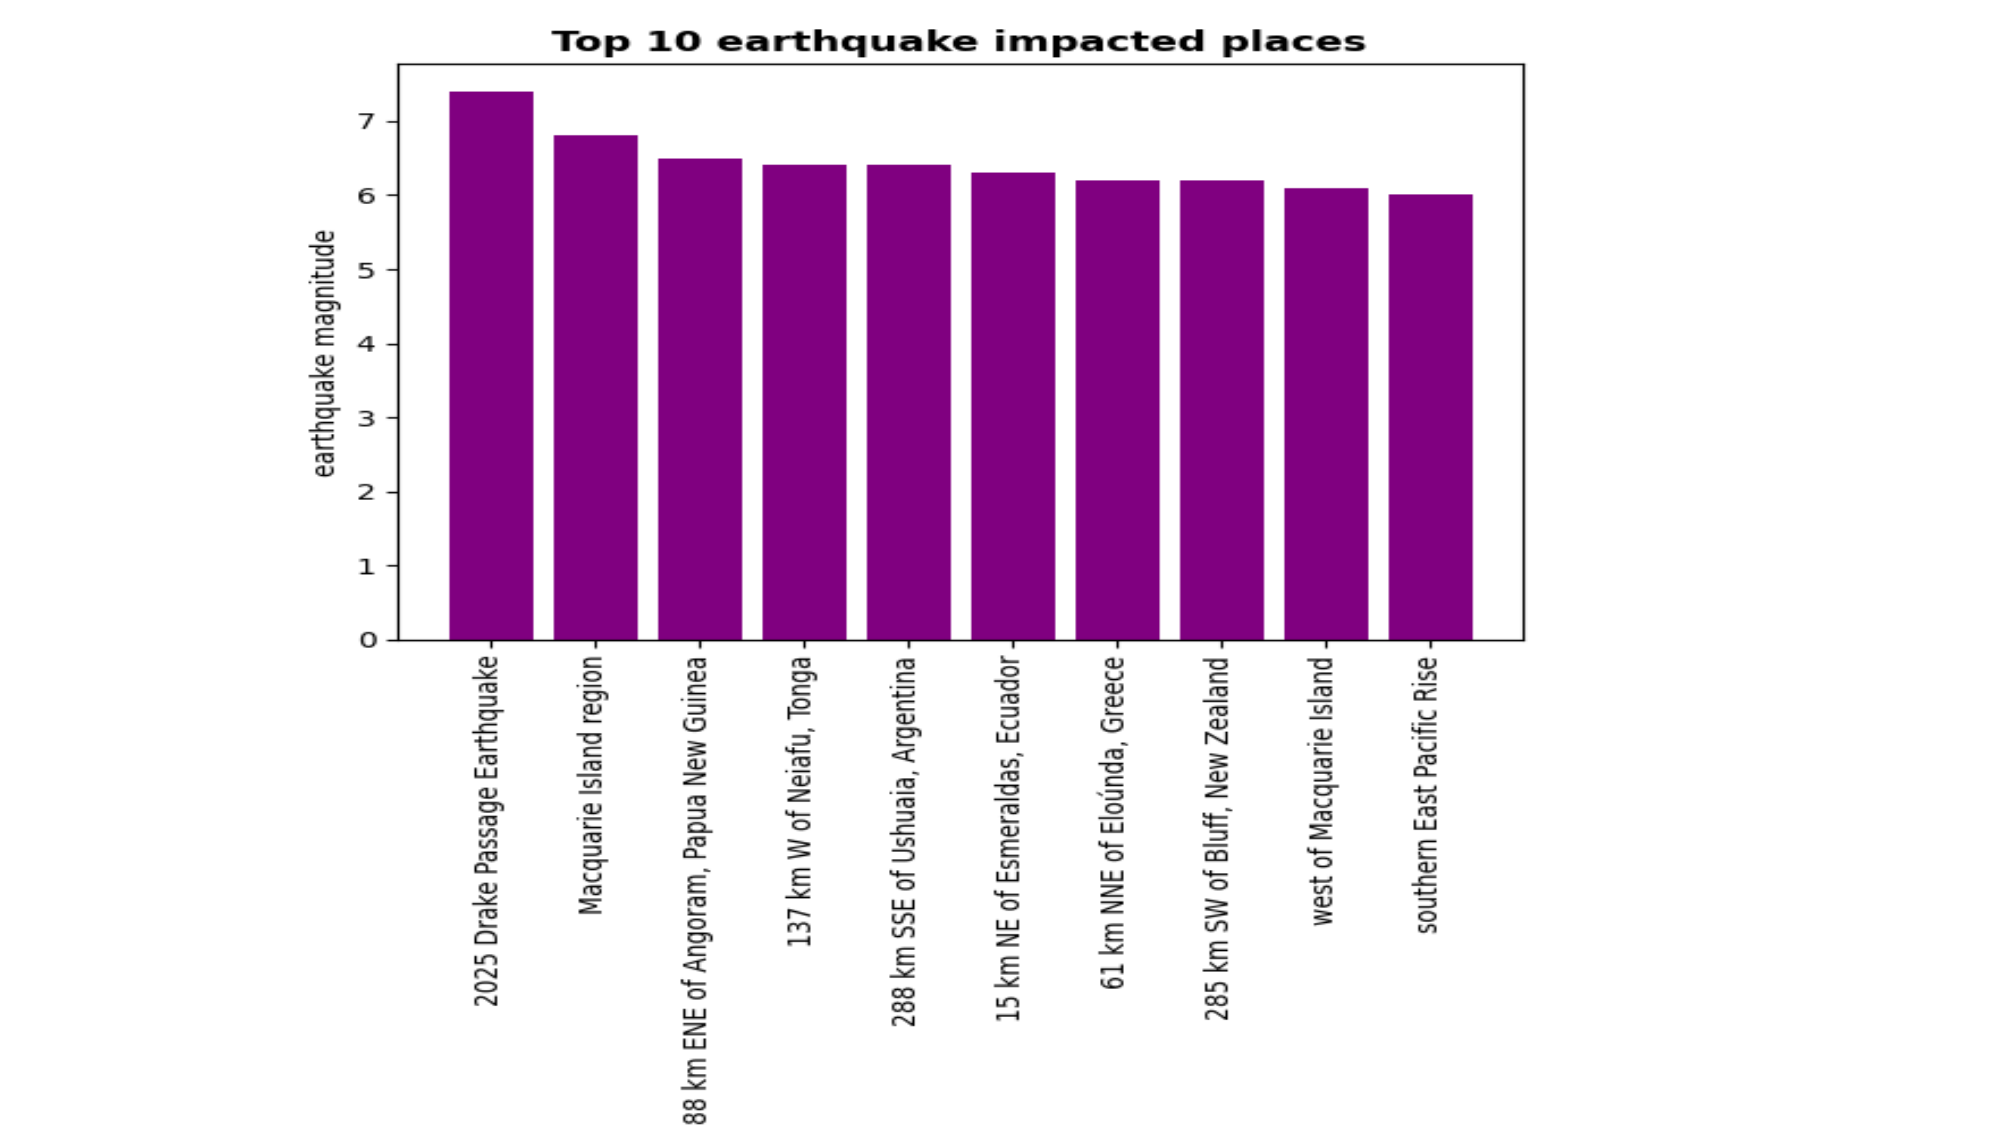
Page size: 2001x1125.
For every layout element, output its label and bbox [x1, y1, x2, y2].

picture [288, 14, 1547, 1125]
